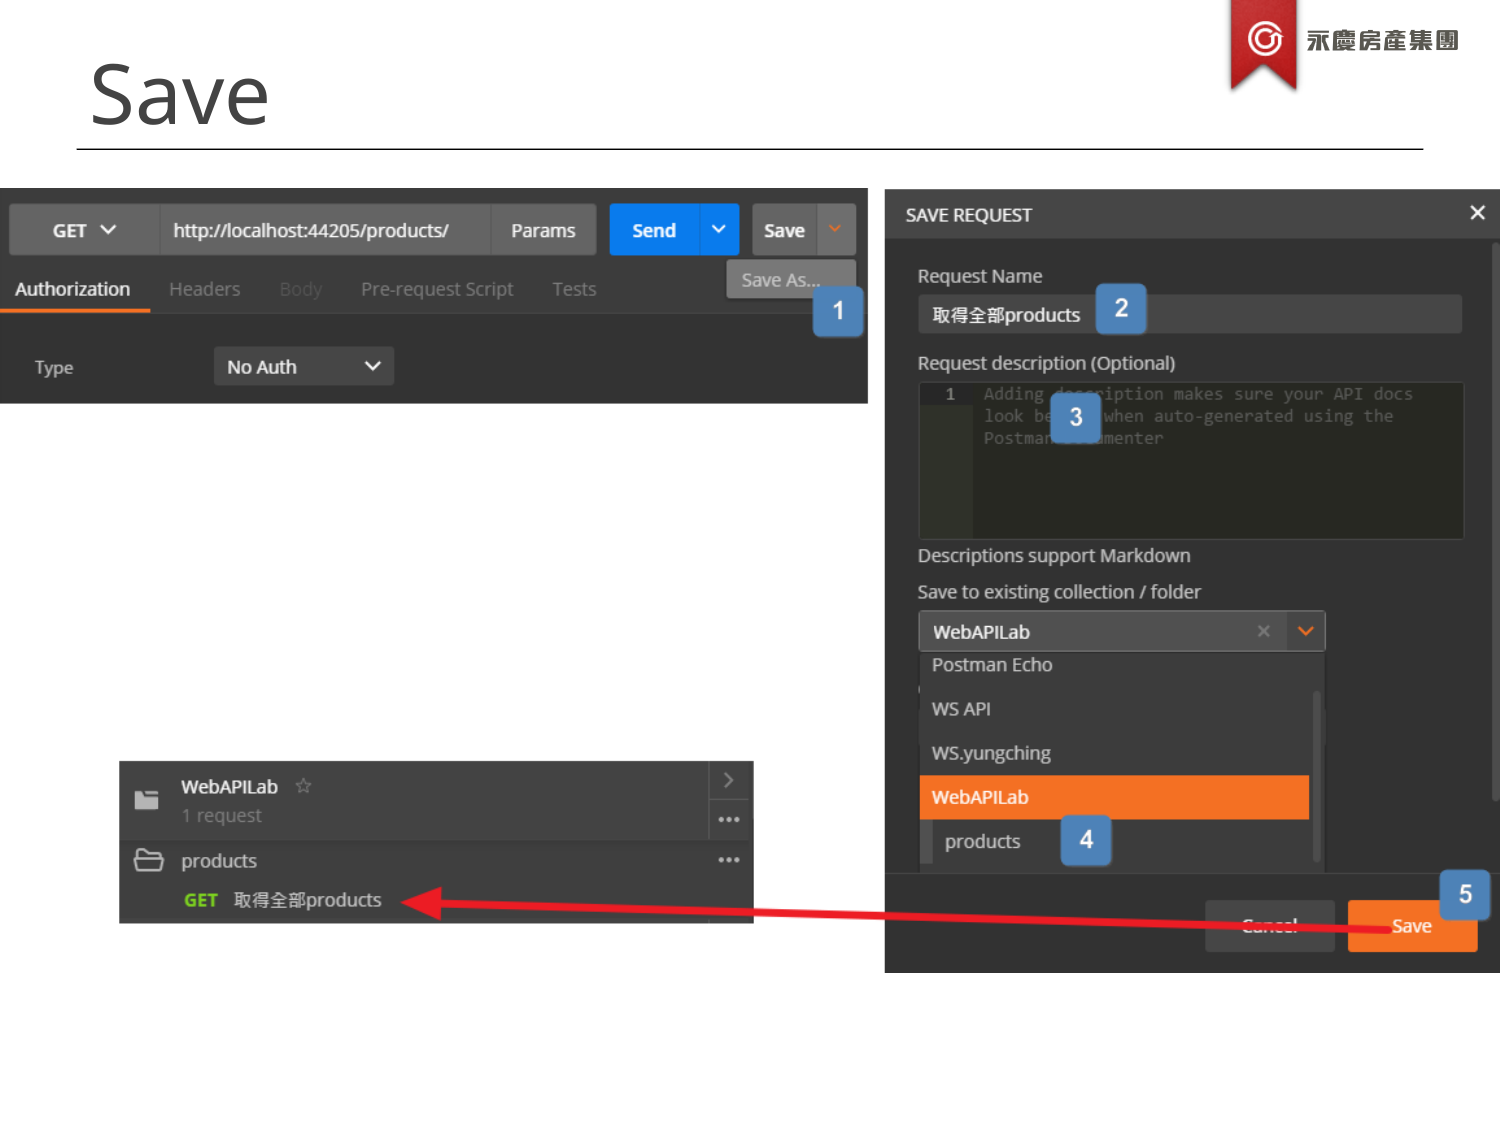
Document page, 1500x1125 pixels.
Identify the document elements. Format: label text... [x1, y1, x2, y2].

picture [0, 188, 1500, 973]
picture [1222, 0, 1458, 55]
text_box Save [75, 45, 1425, 137]
